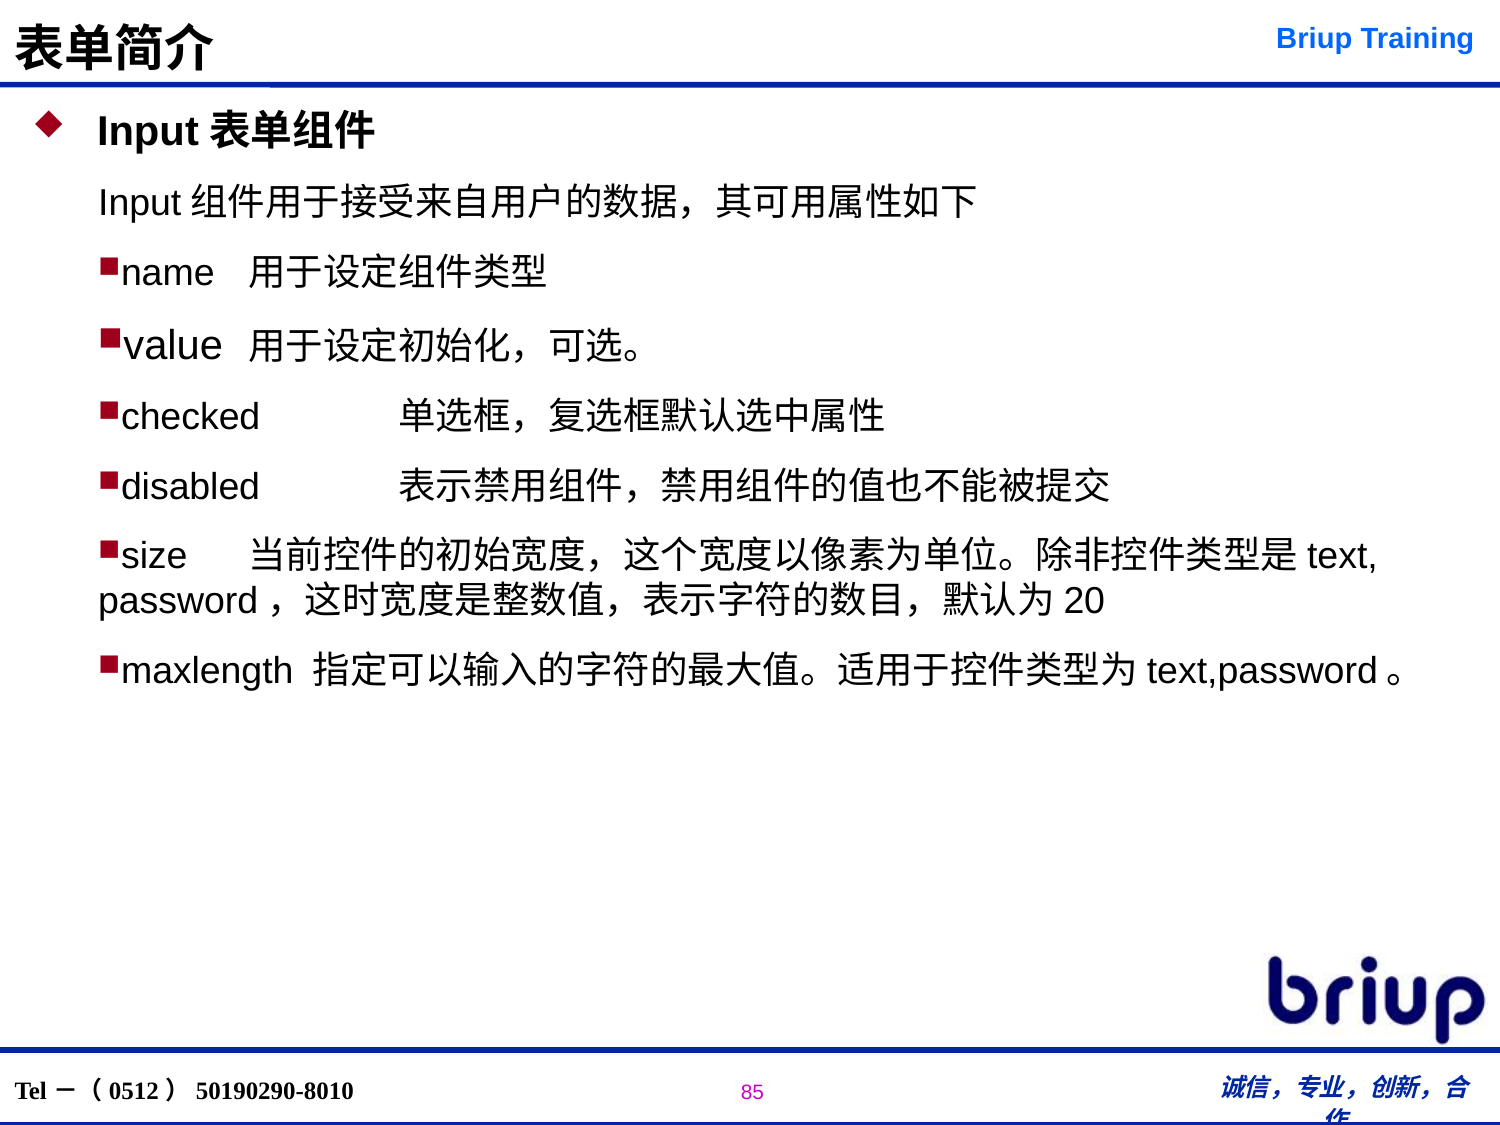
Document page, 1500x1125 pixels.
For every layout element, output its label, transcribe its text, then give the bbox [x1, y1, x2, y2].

list Input表单组件 Input组件用于接受来自用户的数据，其可用属性如下 name 用于设定组件类型 value 用于设定初始化，可选。 checked 单选框，复选框默认选中属性 disabled 表示禁用组件，禁用组件的值也不能被提交 size 当前控件的初始宽度，这个宽度以像素为单位。除非控件类型是text, password，这时宽度是整数值，表示字符的数目，默认为20 maxlength 指定可以输入的字符的最大值。适用于控件类型为text,password。 [0, 96, 1500, 1053]
title 表单简介 [0, 0, 1251, 85]
